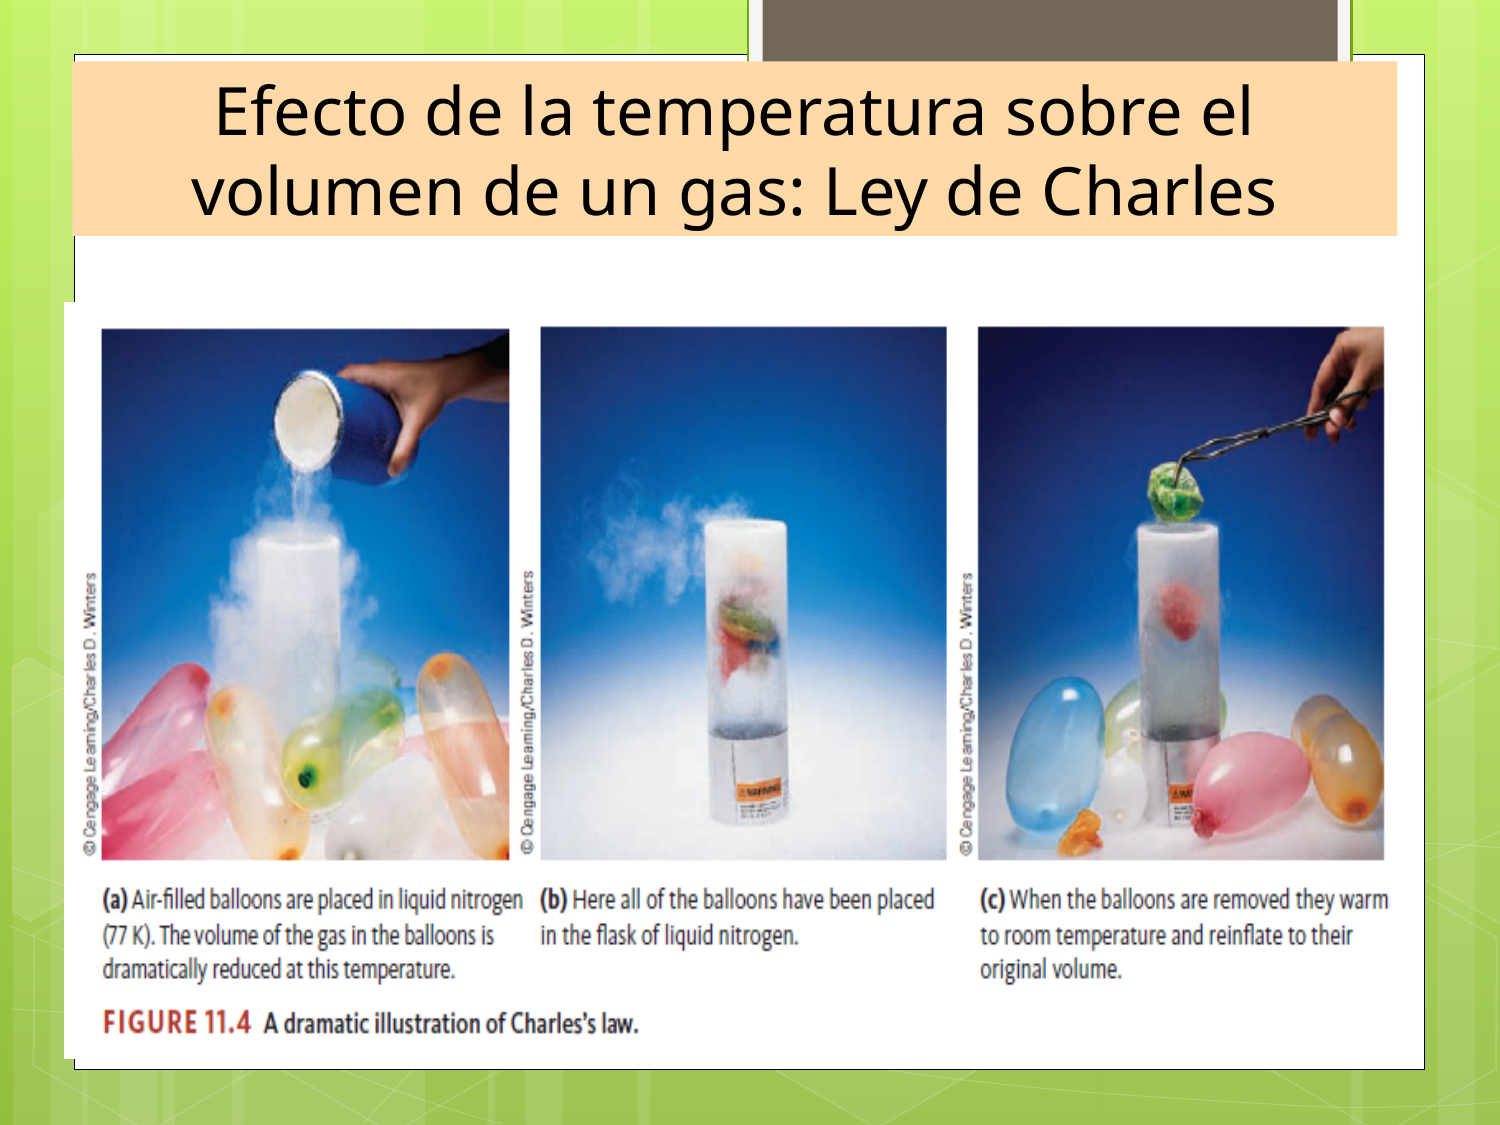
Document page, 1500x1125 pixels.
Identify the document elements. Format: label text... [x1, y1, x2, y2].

text_box Efecto de la temperatura sobre el volumen de un gas: Ley de Charles [72, 61, 1398, 236]
picture [64, 302, 1424, 1059]
